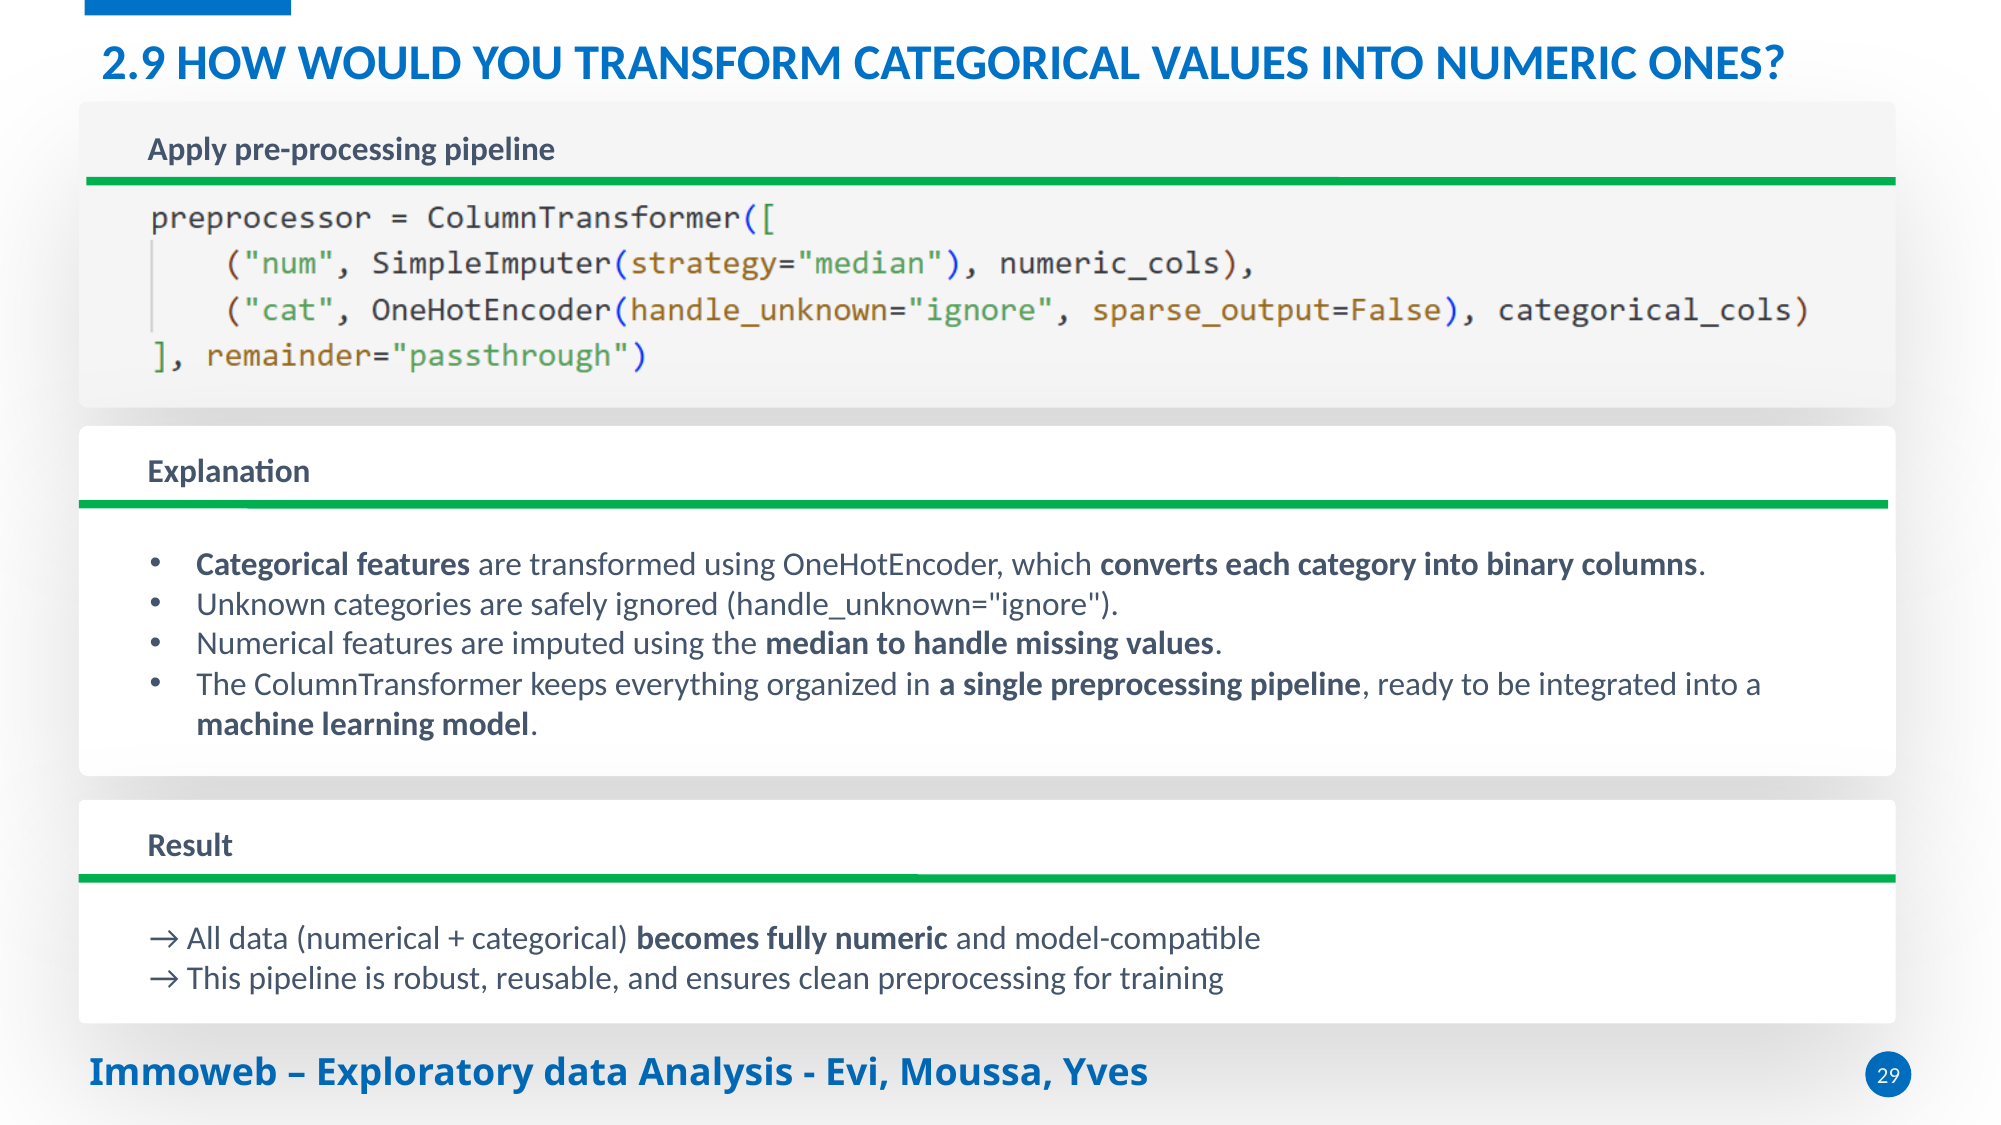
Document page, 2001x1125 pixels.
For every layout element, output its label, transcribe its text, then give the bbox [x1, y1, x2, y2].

text_box [78, 101, 1896, 408]
picture [132, 196, 1843, 398]
text_box Categorical features are transformed using OneHotEncoder, which converts each category into binary columns. Unknown categories are safely ignored (handle_unknown="ignore"). Numerical features are imputed using the median to handle missing values. The ColumnTransformer keeps everything organized in a single preprocessing pipeline, ready to be integrated into a machine learning model. [134, 534, 1848, 749]
text_box Apply pre-processing pipeline [132, 119, 1445, 175]
title 2.9 How would you transform categorical values into numeric ones? [86, 0, 1929, 165]
text_box [78, 799, 1896, 878]
text_box Explanation [132, 441, 1445, 497]
text_box → All data (numerical + categorical) becomes fully numeric and model-compatible → This pipeline is robust, reusable, and ensures clean preprocessing for training [134, 908, 1848, 1004]
text_box [78, 425, 1896, 777]
text_box [78, 879, 1896, 1024]
text_box Result [132, 815, 1445, 871]
